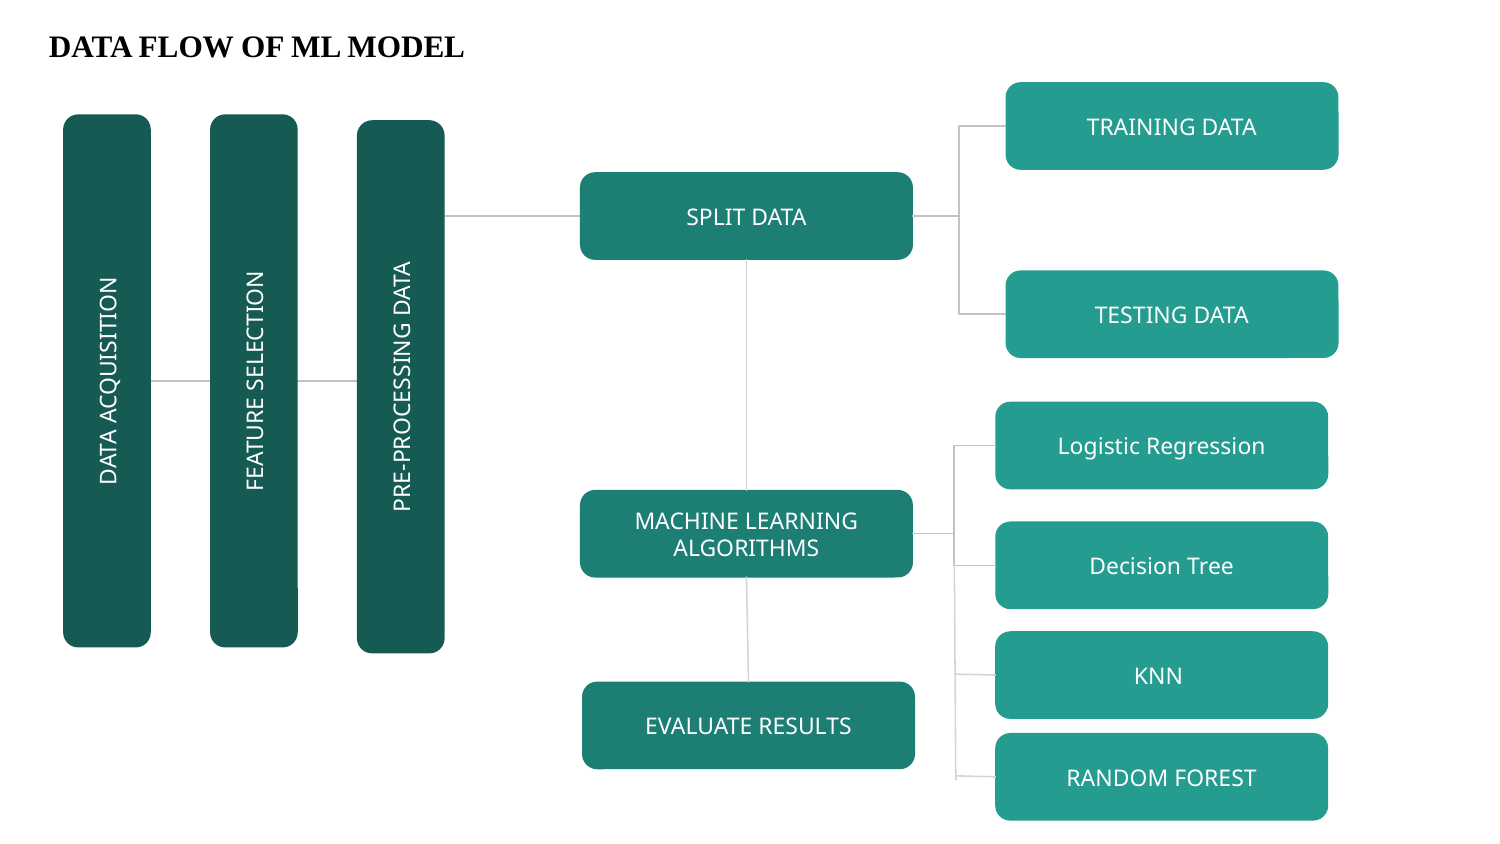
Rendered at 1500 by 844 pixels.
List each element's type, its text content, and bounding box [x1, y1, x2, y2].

text_box TESTING DATA [1006, 271, 1338, 358]
text_box FEATURE SELECTION [210, 389, 297, 647]
text_box Logistic Regression [996, 402, 1328, 489]
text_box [911, 125, 1007, 215]
text_box FEATURE SELECTION [210, 115, 297, 214]
text_box DATA FLOW OF ML MODEL [33, 11, 884, 79]
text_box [911, 445, 997, 533]
text_box EVALUATE RESULTS [582, 682, 915, 769]
text_box KNN [995, 632, 1328, 719]
text_box Decision Tree [996, 522, 1328, 609]
text_box PRE-PROCESSING DATA [357, 120, 444, 214]
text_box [911, 215, 1007, 315]
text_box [911, 533, 997, 566]
text_box DATA ACQUISITION [63, 115, 151, 647]
text_box SPLIT DATA [580, 172, 906, 260]
text_box TRAINING DATA [1006, 82, 1338, 170]
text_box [149, 215, 581, 381]
text_box PRE-PROCESSING DATA [357, 389, 444, 653]
text_box RANDOM FOREST [995, 733, 1328, 820]
text_box MACHINE LEARNING ALGORITHMS [580, 490, 910, 577]
